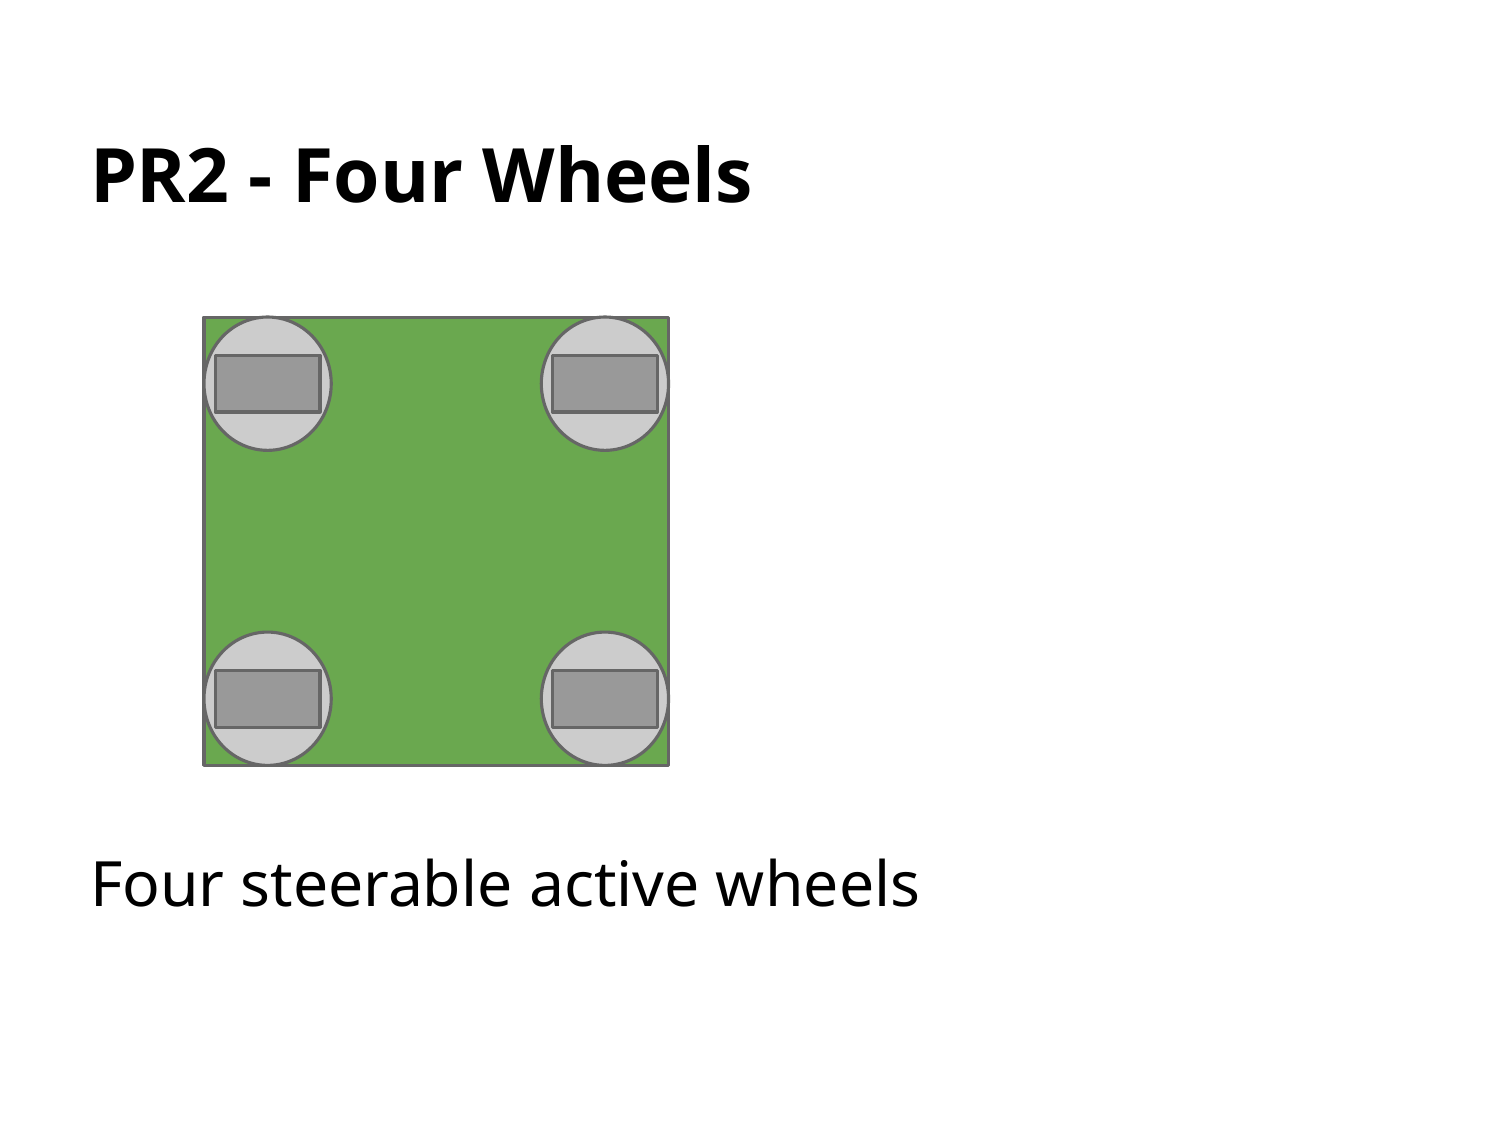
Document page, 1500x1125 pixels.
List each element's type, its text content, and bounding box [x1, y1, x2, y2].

title PR2 - Four Wheels [75, 45, 1425, 233]
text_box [541, 316, 669, 451]
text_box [541, 631, 669, 766]
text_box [203, 316, 332, 451]
list Four steerable active wheels [75, 828, 1425, 1078]
text_box [203, 317, 669, 766]
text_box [203, 631, 332, 766]
